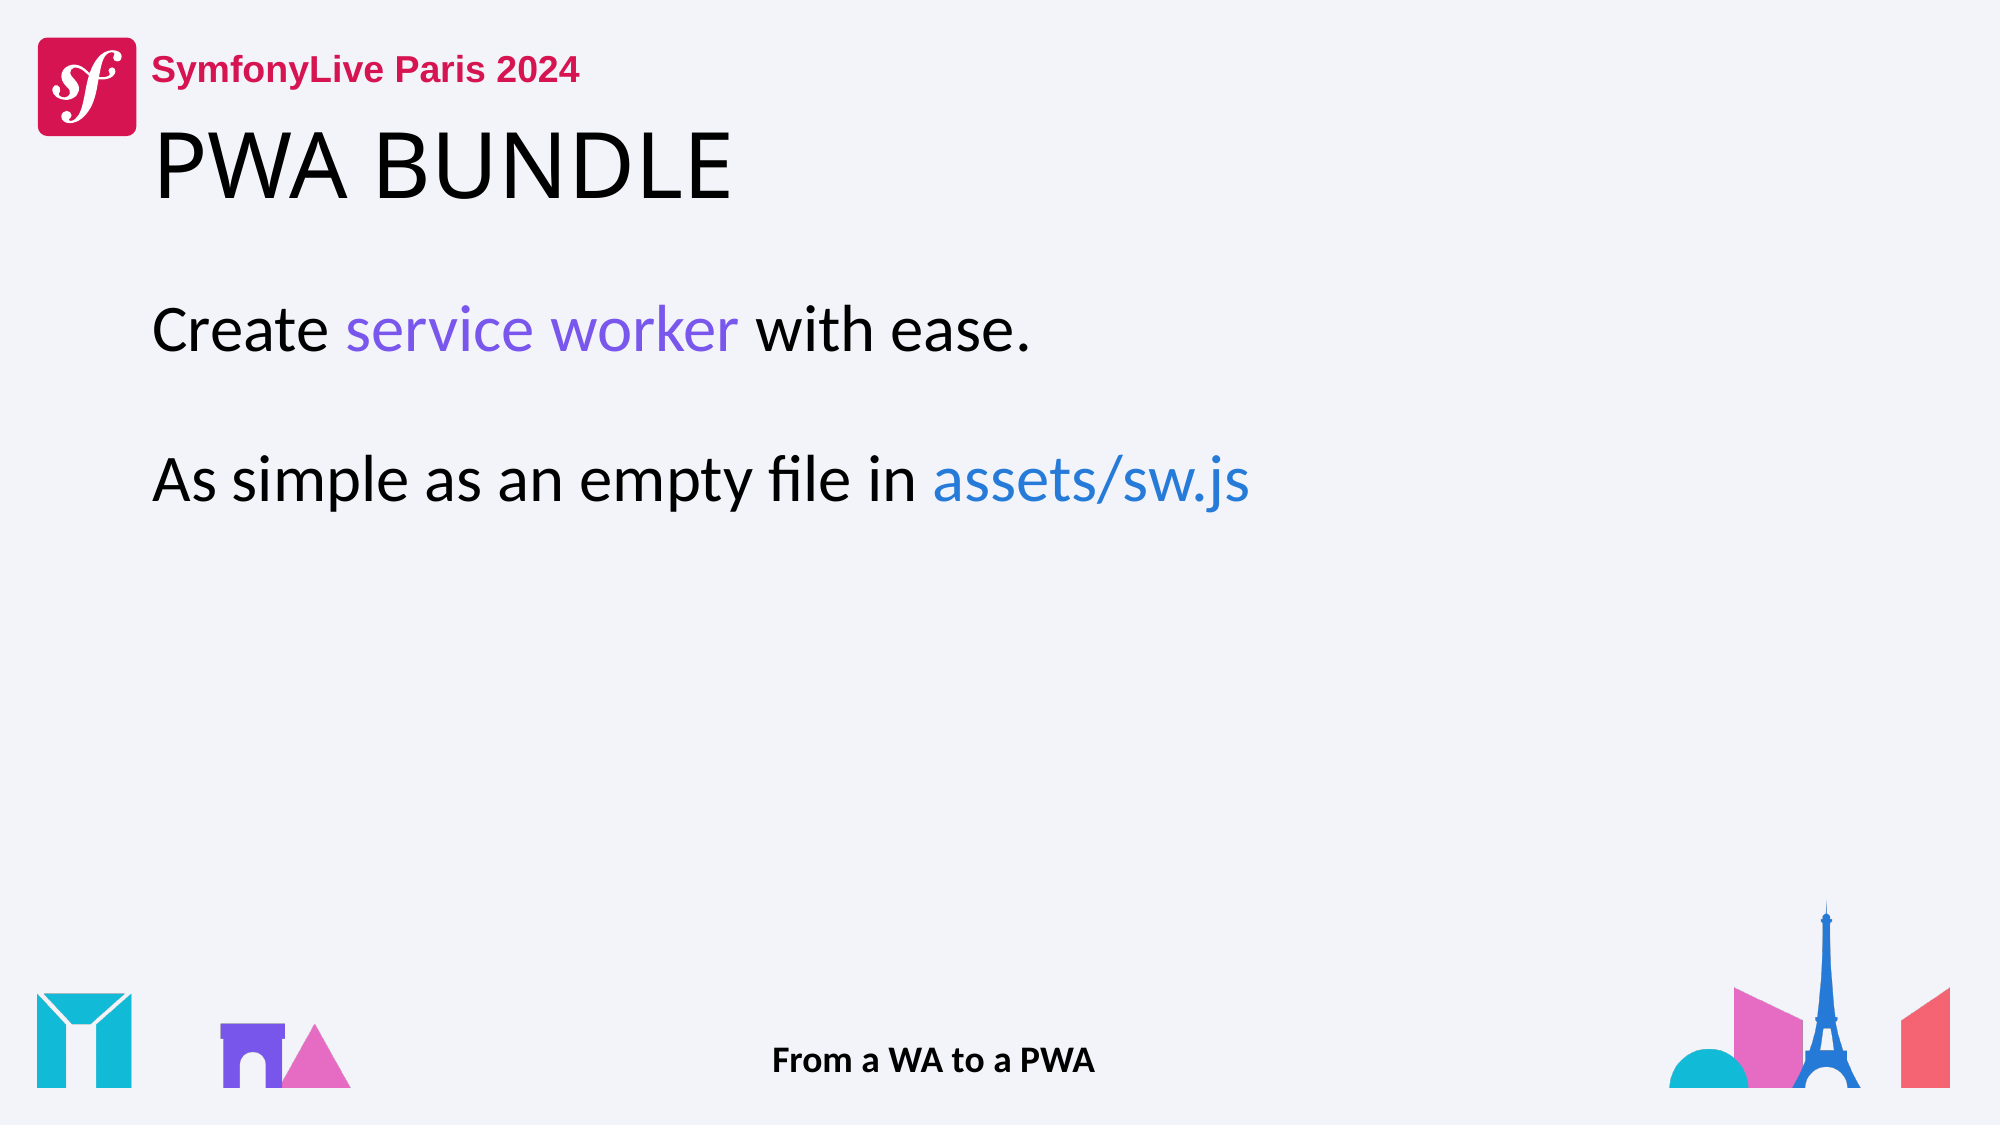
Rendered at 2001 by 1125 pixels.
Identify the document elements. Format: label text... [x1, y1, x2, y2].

picture [1558, 899, 1950, 1088]
title PWA BUNDLE [137, 59, 1720, 277]
picture [37, 899, 429, 1088]
text_box Create service worker with ease. As simple as an empty file in assets/sw.js [137, 277, 1950, 523]
